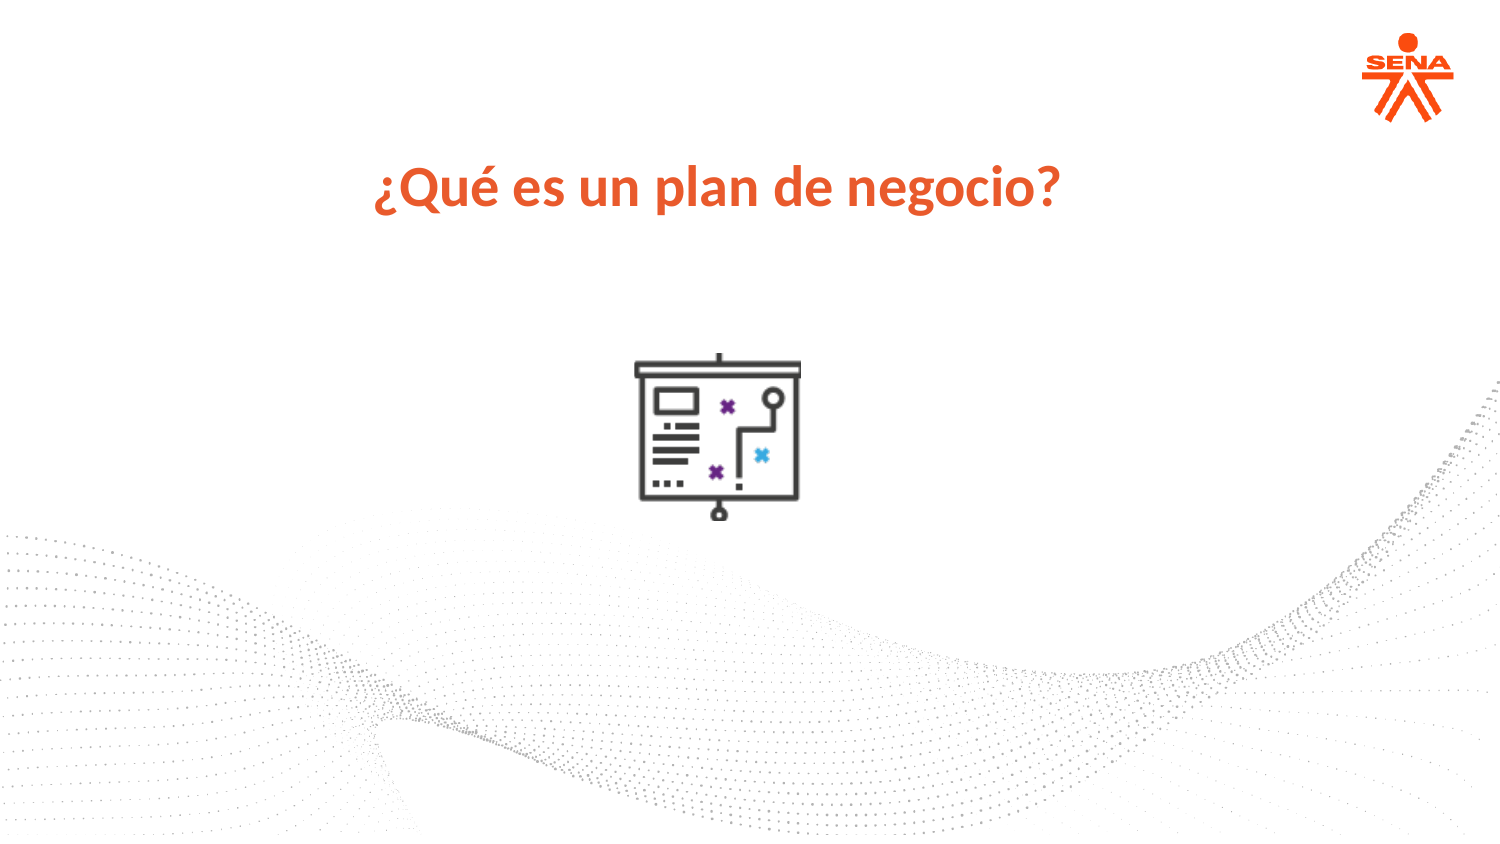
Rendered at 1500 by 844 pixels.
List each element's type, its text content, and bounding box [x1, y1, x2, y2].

picture [0, 9, 1500, 835]
text_box ¿Qué es un plan de negocio? [357, 141, 1078, 226]
